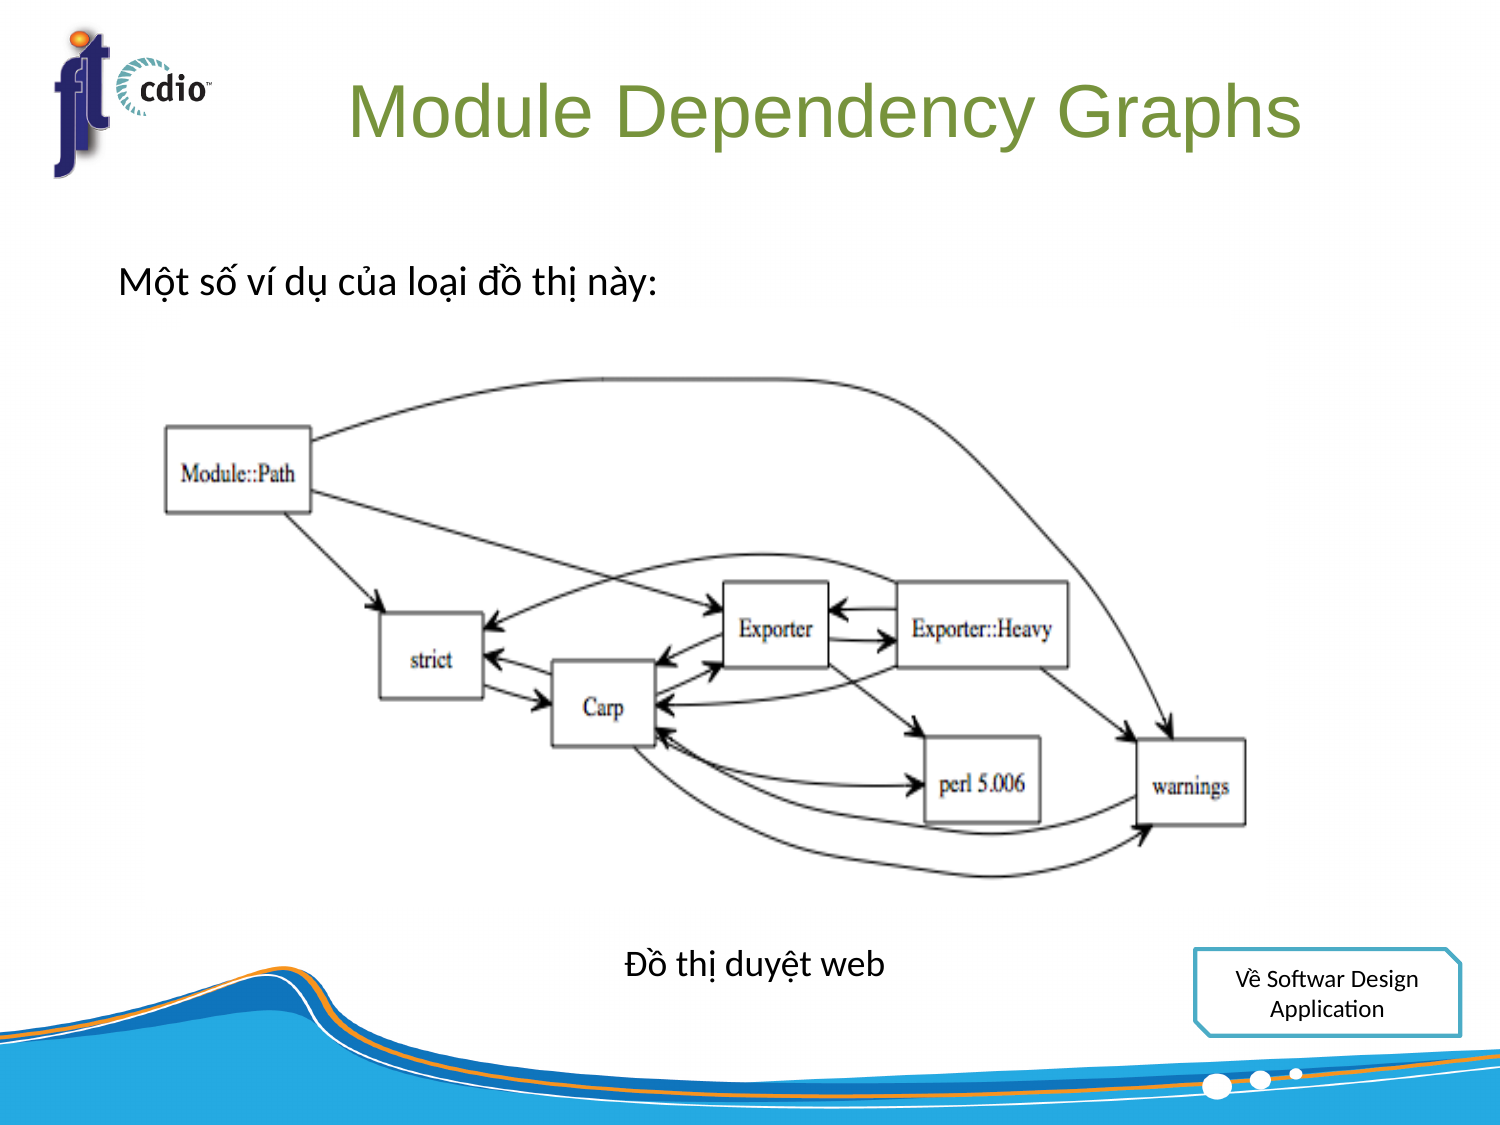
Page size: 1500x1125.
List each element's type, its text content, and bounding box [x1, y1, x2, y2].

title Module Dependency Graphs [226, 28, 1425, 187]
picture [0, 0, 1500, 1125]
text_box Một số ví dụ của loại đồ thị này: [103, 238, 1425, 312]
text_box Đồ thị duyệt web [609, 931, 919, 992]
text_box Về Softwar Design Application [1193, 947, 1463, 1038]
